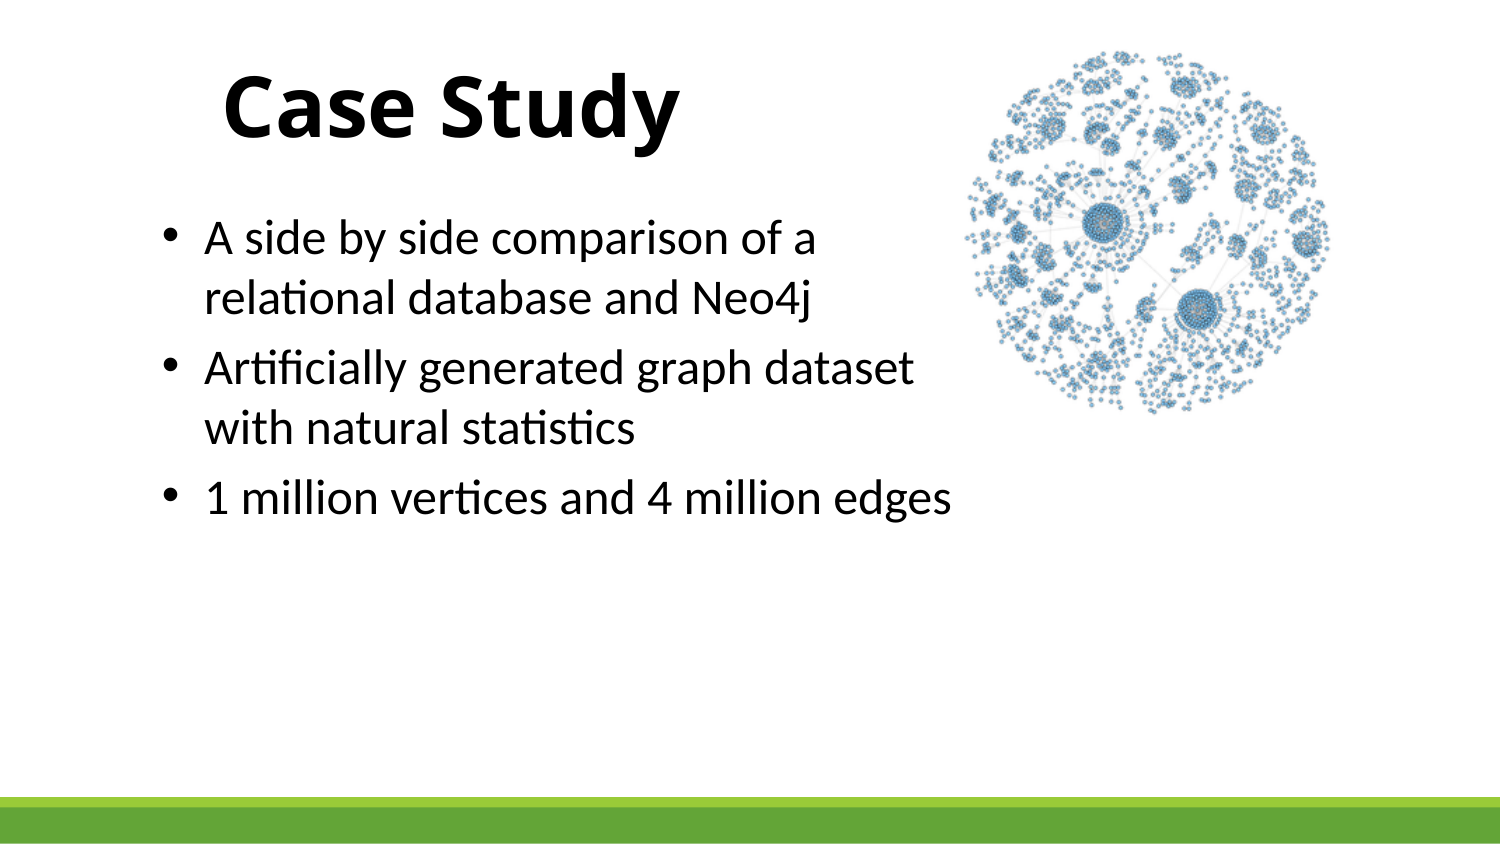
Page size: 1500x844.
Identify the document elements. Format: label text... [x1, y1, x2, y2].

title Case Study [206, 33, 1304, 175]
list A side by side comparison of a relational database and Neo4j Artificially generated graph dataset with natural statistics 1 million vertices and 4 million edges [146, 196, 976, 754]
picture [959, 49, 1336, 418]
